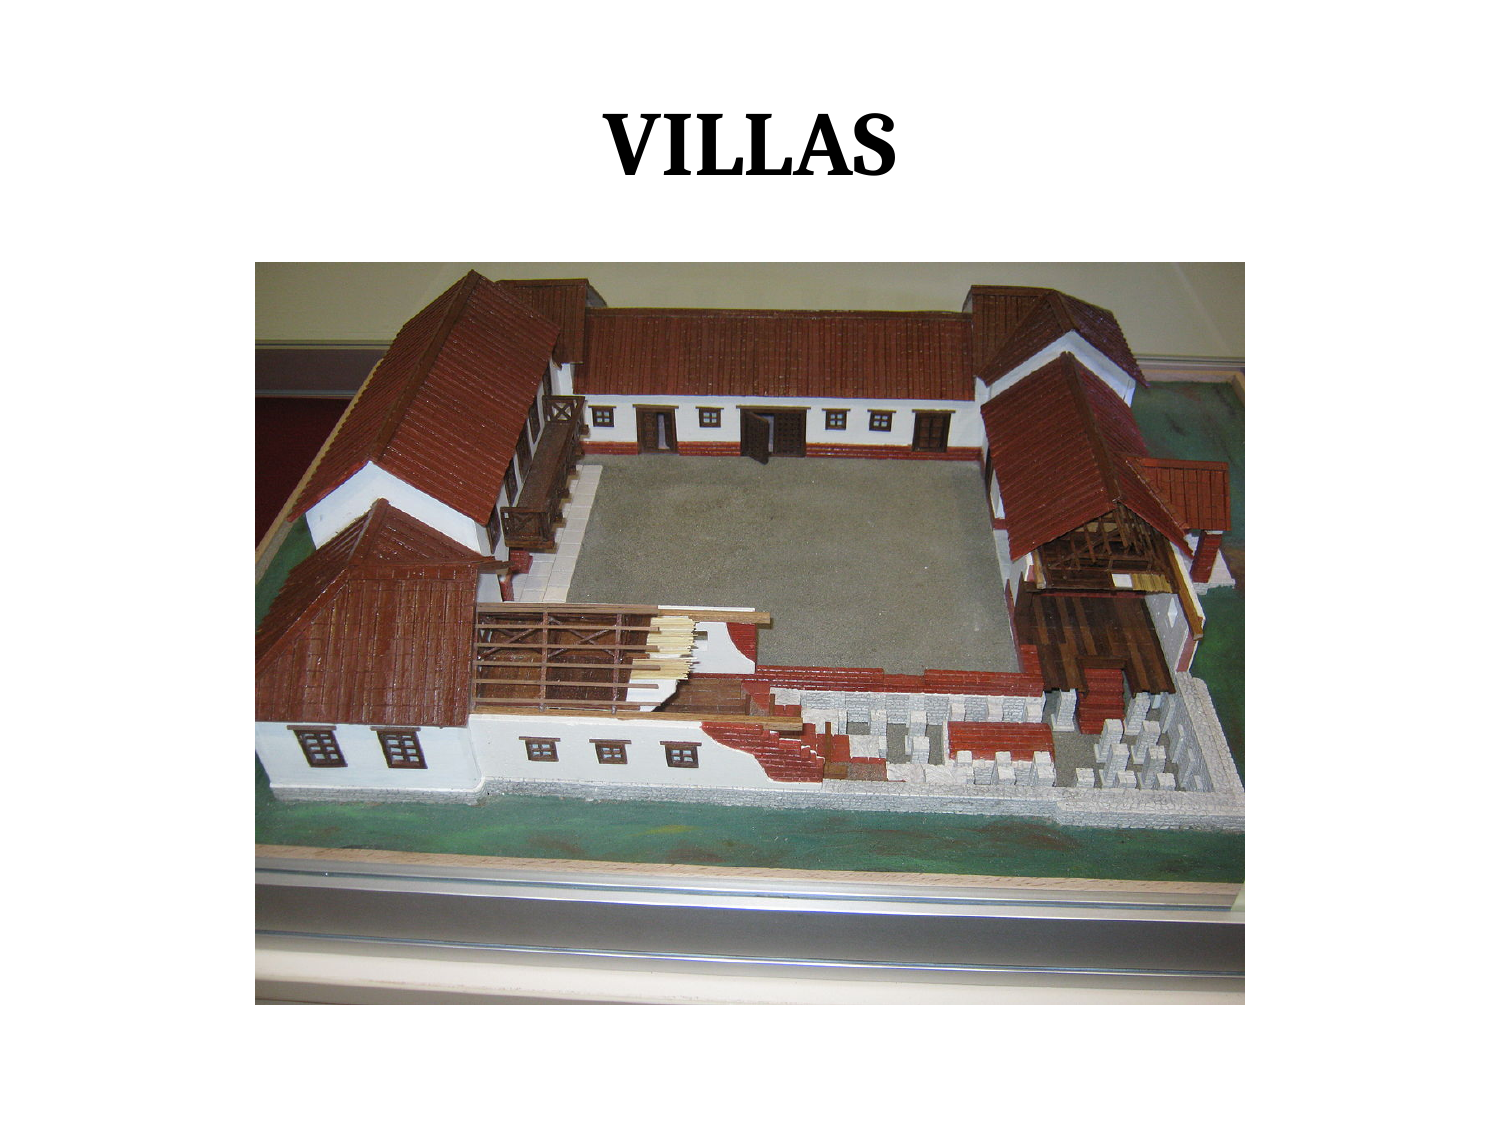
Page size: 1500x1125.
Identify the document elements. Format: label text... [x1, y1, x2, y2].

title Villas [75, 45, 1425, 233]
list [254, 262, 1246, 1006]
